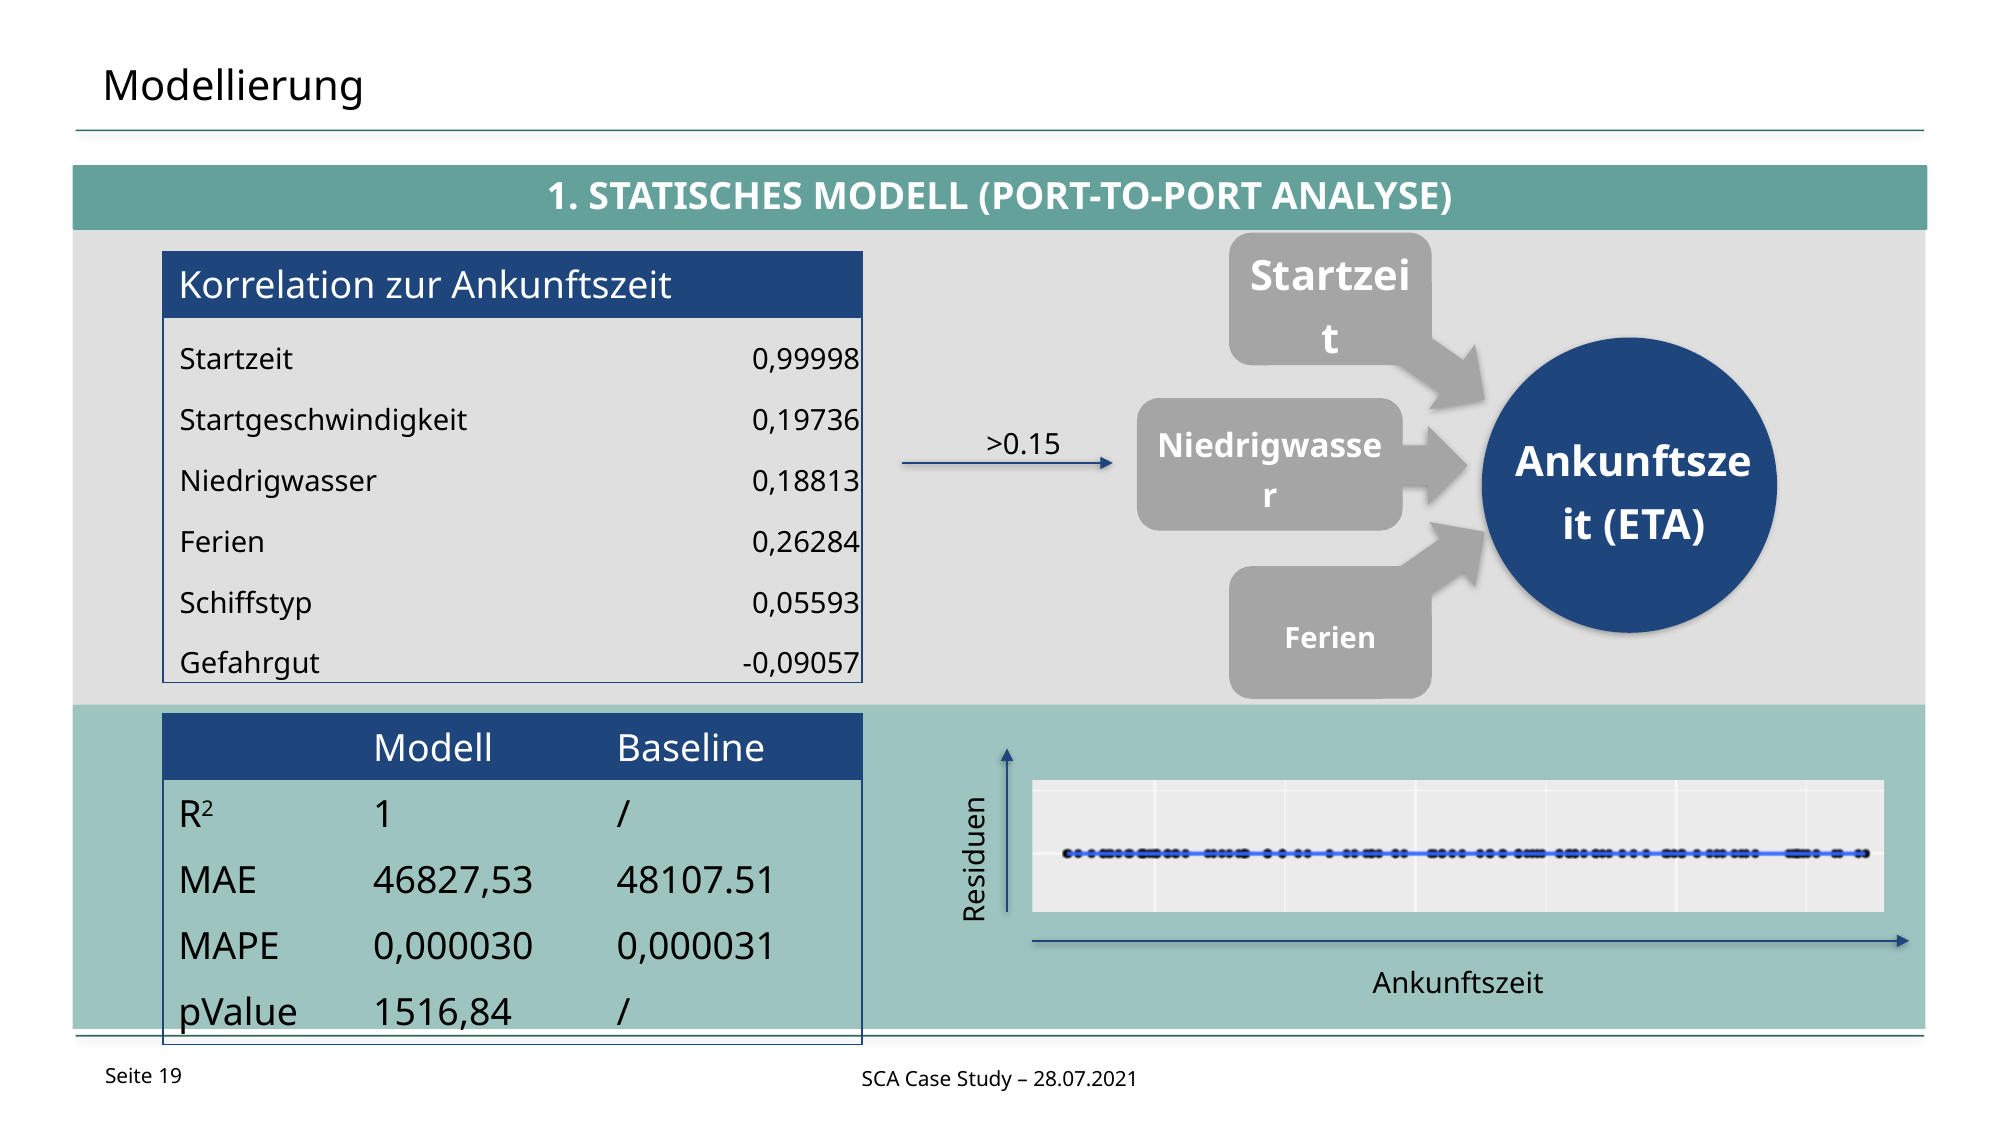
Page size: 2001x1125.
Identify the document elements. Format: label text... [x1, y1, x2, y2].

table_header Korrelation zur Ankunftszeit [164, 252, 861, 318]
table_cell 0,000031 [602, 912, 861, 978]
table_cell 0,05593 [611, 561, 861, 622]
table_cell 48107.51 [602, 846, 861, 912]
text_box [71, 232, 1927, 707]
table_cell -0.0090 [1036, 942, 1896, 948]
table_cell 0,26284 [611, 500, 861, 561]
text_box [1495, 336, 1764, 421]
table_cell Ferien [164, 500, 611, 561]
table_cell -0,09057 [611, 622, 861, 682]
text_box Ferien [1229, 566, 1432, 699]
text_box Residuen [939, 701, 988, 1019]
table_cell Schiffstyp [164, 561, 611, 622]
text_box [1403, 424, 1469, 506]
title Modellierung [87, 54, 1913, 114]
table_cell 0,18813 [611, 439, 861, 500]
text_box [1399, 337, 1486, 411]
text_box [1031, 942, 1299, 949]
table_cell Gefahrgut [164, 622, 611, 682]
text_box >0.15 [865, 409, 1183, 458]
table_cell 1 [358, 780, 602, 846]
table_cell Startgeschwindigkeit [164, 378, 611, 439]
table_cell pValue [164, 978, 358, 1044]
text_box Niedrigwasser [1137, 398, 1403, 531]
text_box [1495, 550, 1763, 634]
table_cell 0,000030 [358, 912, 602, 978]
text_box Ankunftszeit (ETA) [1477, 421, 1767, 550]
text_box [71, 707, 1927, 1031]
table_cell 0,99998 [611, 318, 861, 378]
table_cell Startzeit [164, 318, 611, 378]
table_cell 1516,84 [358, 978, 602, 1044]
table_cell MAPE [164, 912, 358, 978]
text_box Ankunftszeit [1299, 950, 1617, 997]
table_cell 0.0863 [906, 464, 1100, 470]
table_header [164, 715, 358, 780]
footer SCA Case Study – 28.07.2021 [598, 1056, 1402, 1099]
text_box 1. Statisches Modell (PORT-TO-PORT ANALYSE) [70, 162, 1930, 232]
text_box [1399, 521, 1483, 594]
table_cell MAE [164, 846, 358, 912]
text_box [1767, 429, 1778, 541]
table_cell / [602, 978, 861, 1044]
text_box Startzeit [1229, 233, 1432, 365]
table_cell 0,19736 [611, 378, 861, 439]
table_header Modell [358, 715, 602, 780]
table_cell 46827,53 [358, 846, 602, 912]
table_cell / [602, 780, 861, 846]
table_cell Niedrigwasser [164, 439, 611, 500]
picture [1032, 779, 1885, 913]
table_header Baseline [602, 715, 861, 780]
table_cell R2 [164, 780, 358, 846]
